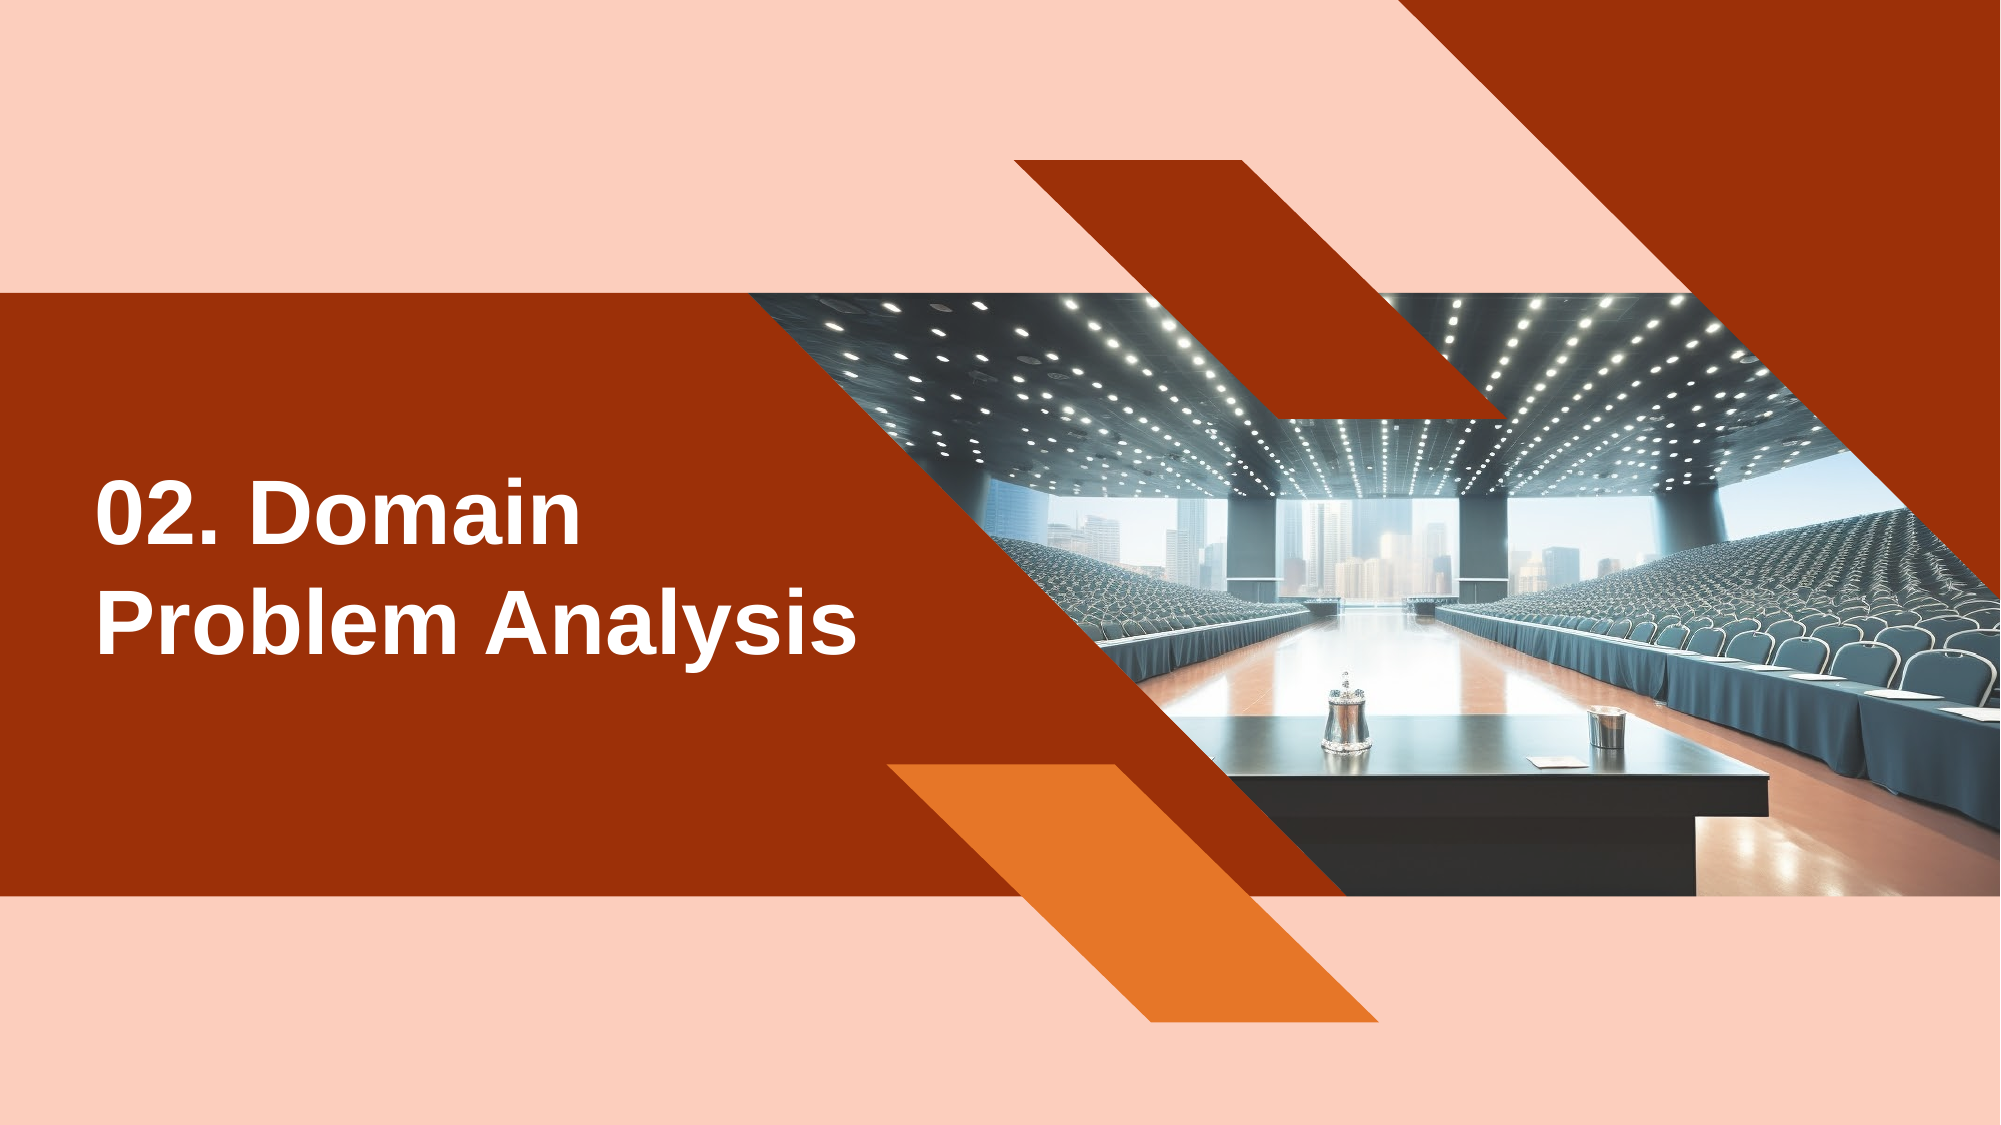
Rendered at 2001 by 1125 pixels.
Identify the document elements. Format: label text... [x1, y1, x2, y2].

title 04. The core design of this work [747, 292, 2001, 897]
title 02. Domain Problem Analysis [79, 579, 919, 791]
